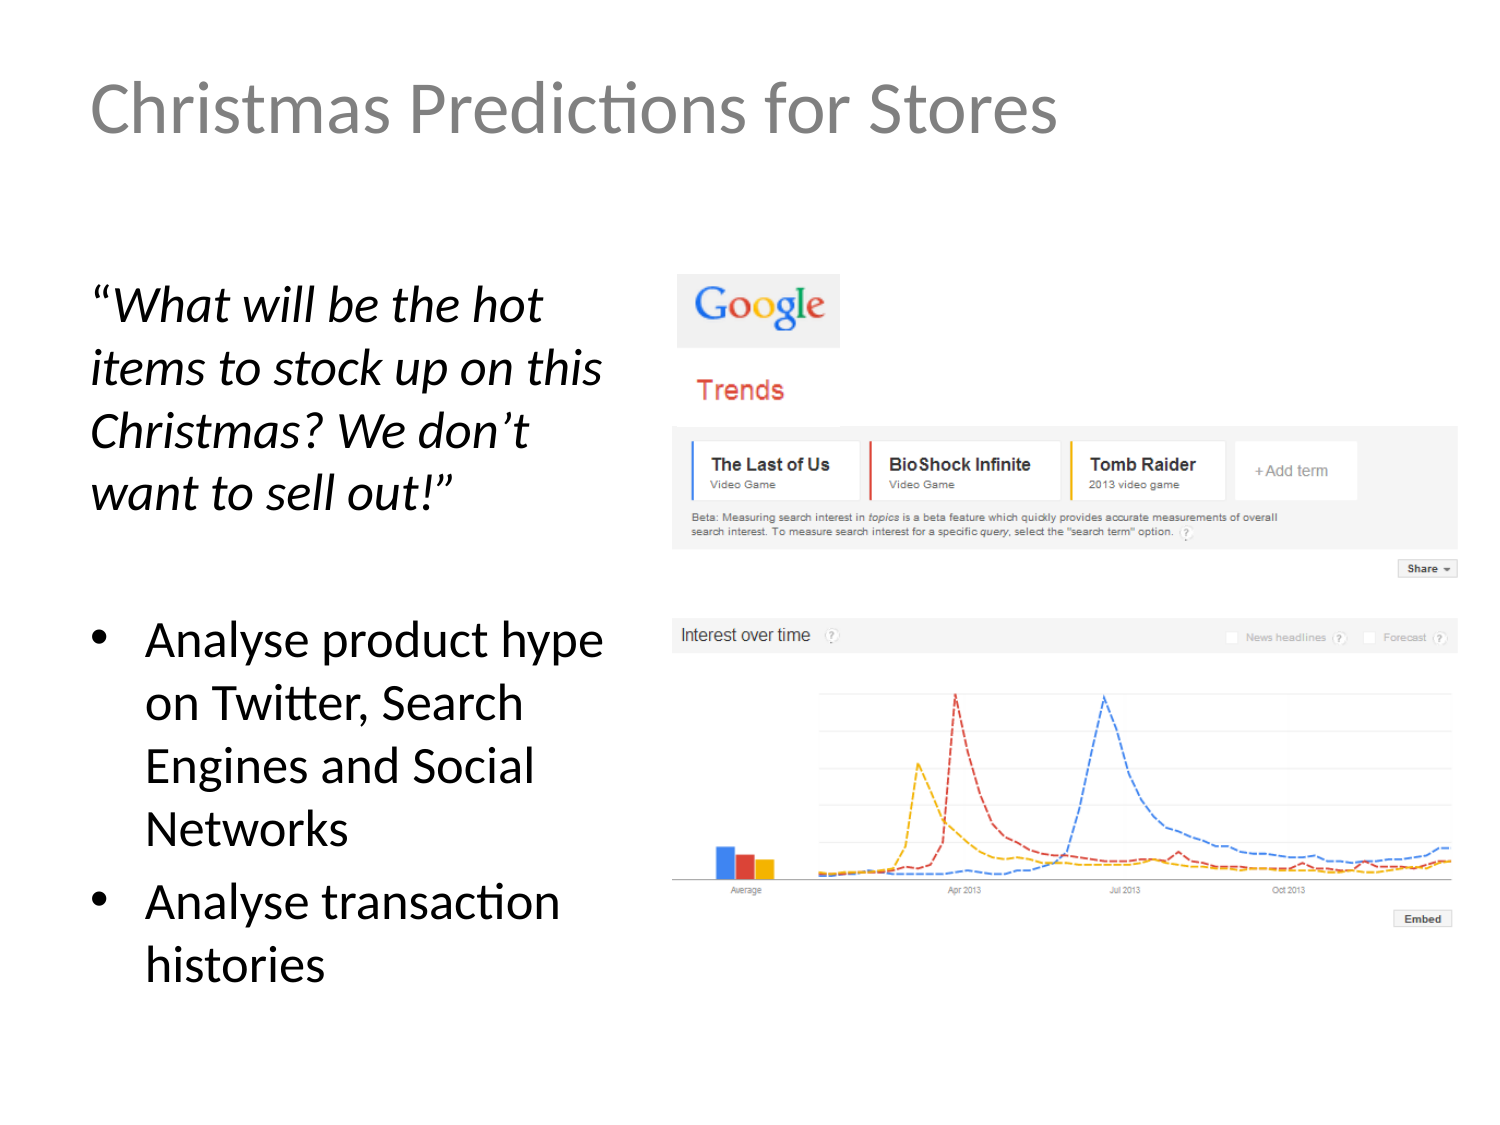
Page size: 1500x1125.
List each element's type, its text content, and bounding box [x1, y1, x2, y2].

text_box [672, 274, 1461, 938]
title Christmas Predictions for Stores [75, 45, 1425, 163]
list “What will be the hot items to stock up on this Christmas? We don’t want to sell out!” Analyse product hype on Twitter, Search Engines and Social Networks Analyse transaction histories [75, 262, 663, 1005]
